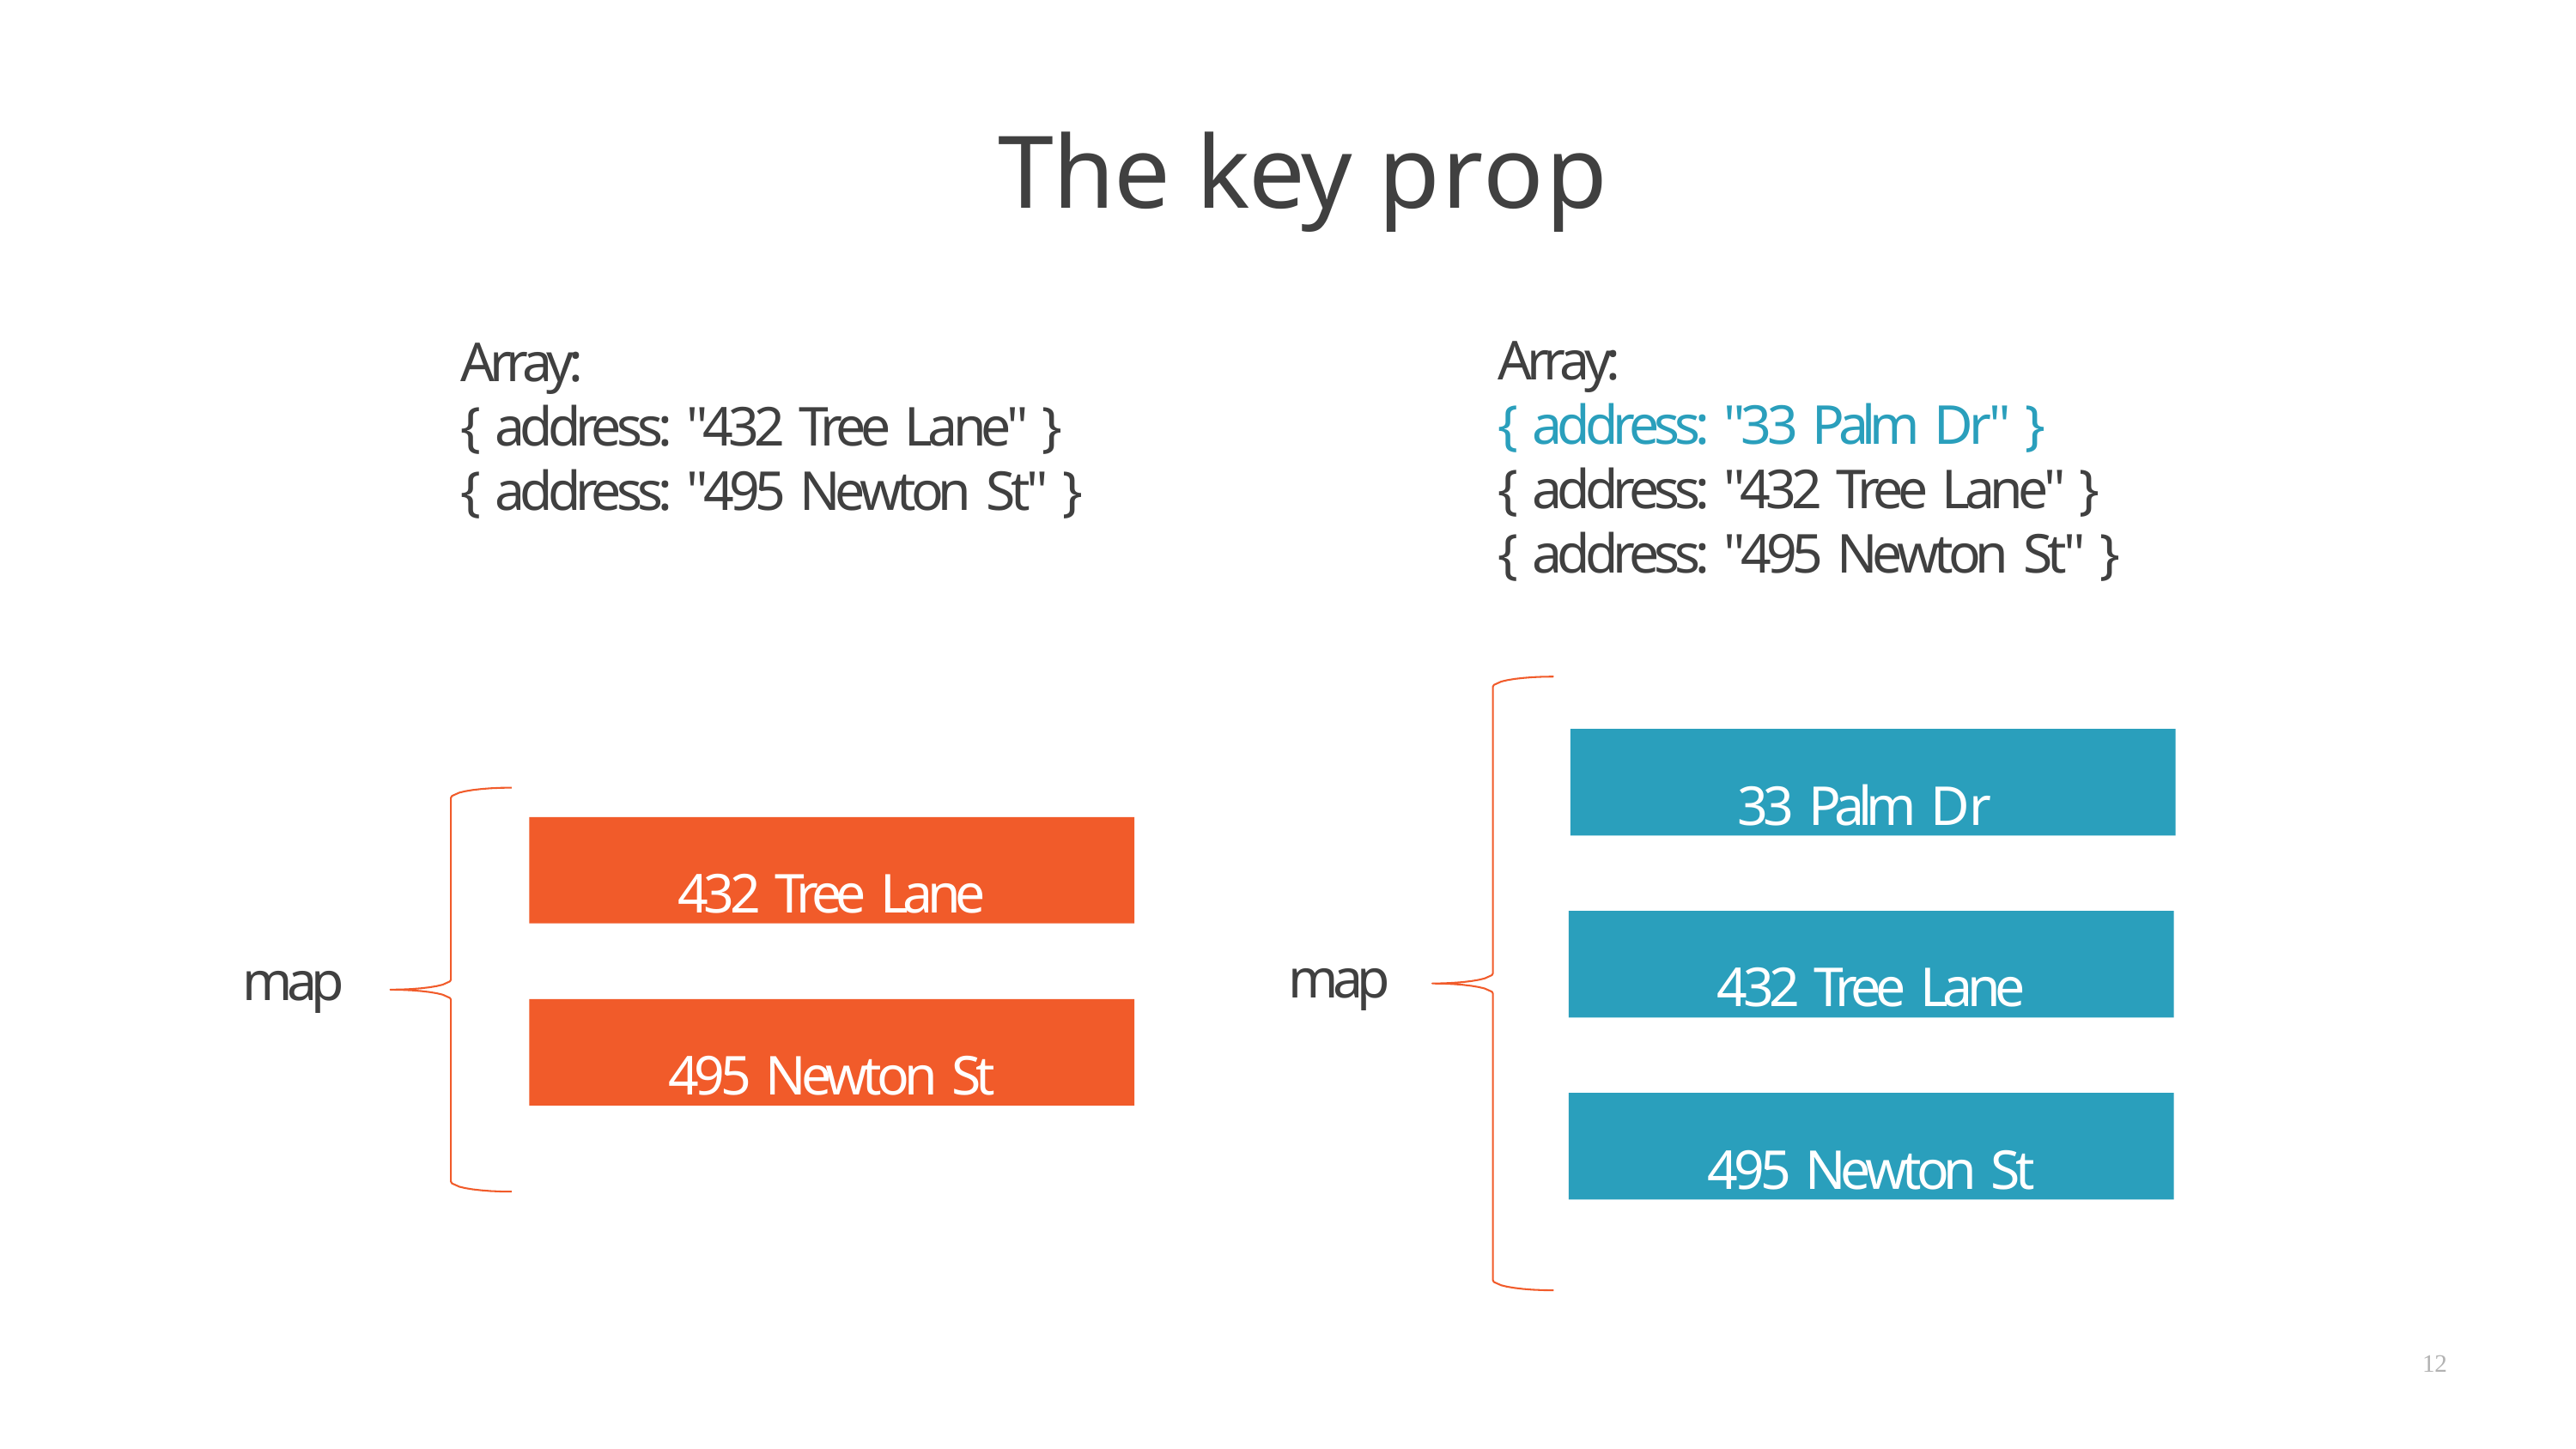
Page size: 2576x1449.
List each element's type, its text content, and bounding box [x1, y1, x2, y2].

text_box 432 Tree Lane [1568, 911, 2174, 1018]
text_box Array: { address: "33 Palm Dr" } { address: "432 Tree Lane" } { address: "495 Newton St" } [1496, 324, 2211, 584]
text_box 495 Newton St [1568, 1093, 2174, 1200]
slide_number 12 [1855, 1347, 2447, 1420]
text_box 33 Palm Dr [1570, 729, 2176, 836]
text_box Array: { address: "432 Tree Lane" } { address: "495 Newton St" } [459, 325, 1174, 521]
text_box map [1286, 942, 1400, 1009]
text_box [390, 787, 512, 1192]
text_box 432 Tree Lane [529, 816, 1135, 924]
title The key prop [769, 106, 1807, 350]
text_box map [240, 944, 355, 1011]
text_box [1432, 676, 1554, 1291]
text_box 495 Newton St [529, 998, 1135, 1106]
